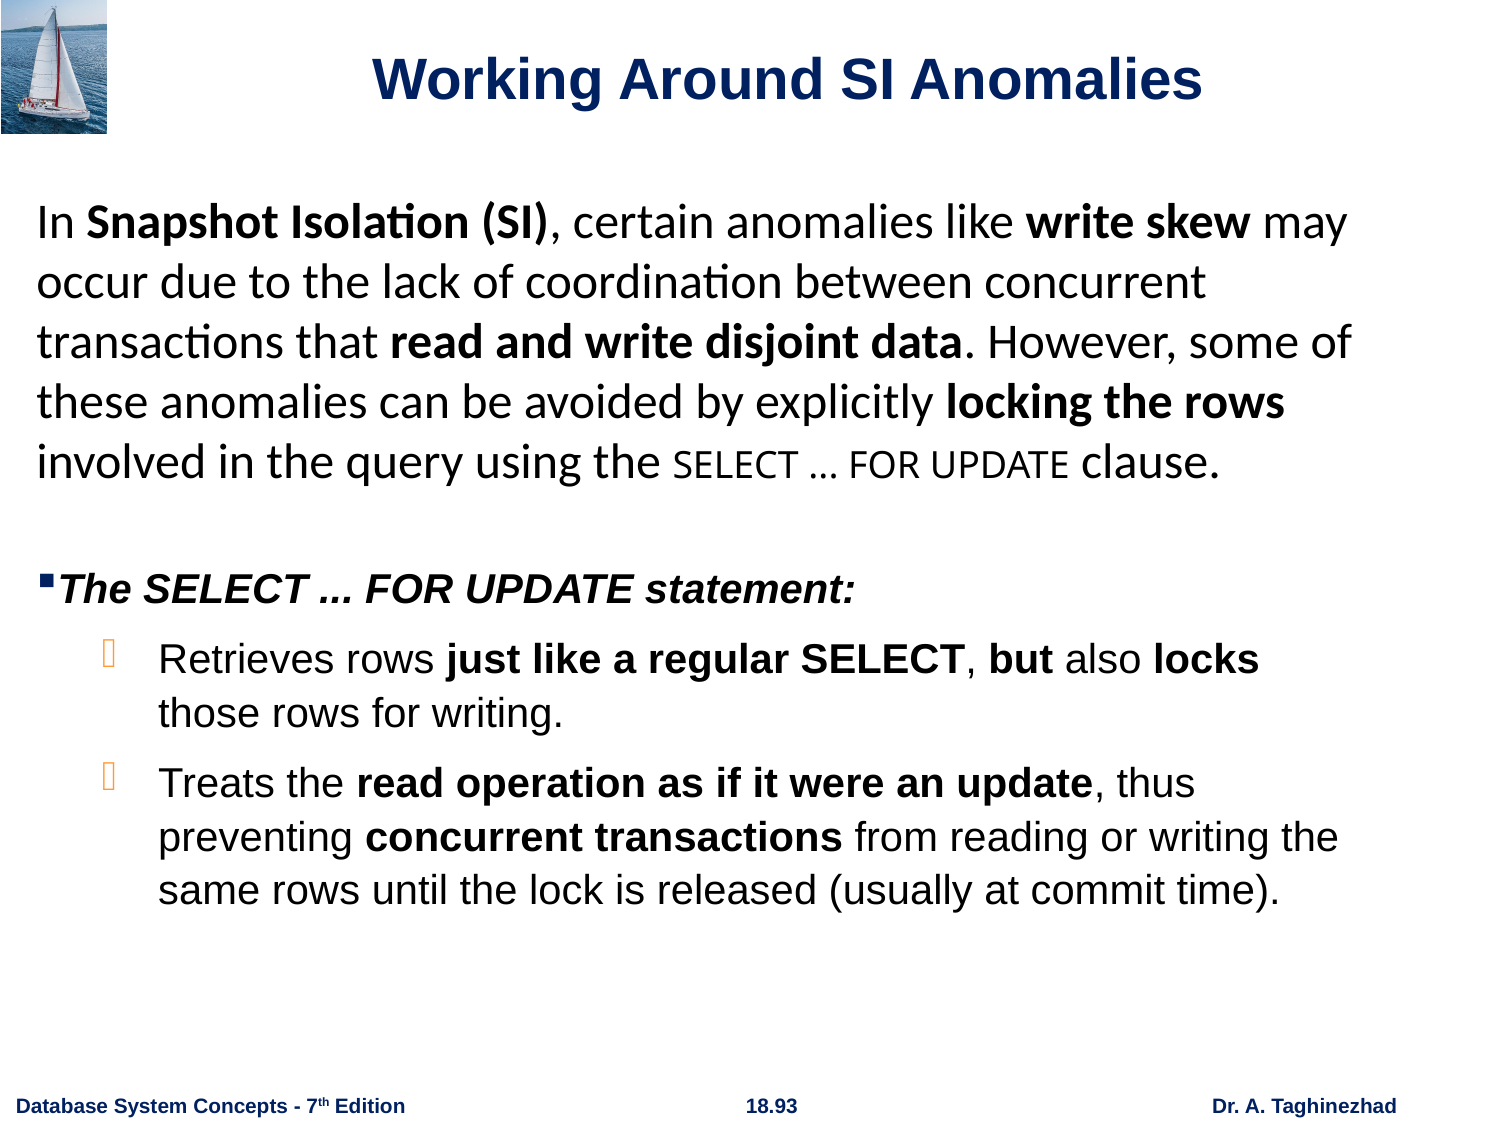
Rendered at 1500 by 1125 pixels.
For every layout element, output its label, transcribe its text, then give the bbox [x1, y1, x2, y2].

list In Snapshot Isolation (SI), certain anomalies like write skew may occur due to the lack of coordination between concurrent transactions that read and write disjoint data. However, some of these anomalies can be avoided by explicitly locking the rows involved in the query using the SELECT ... FOR UPDATE clause. The SELECT ... FOR UPDATE statement: Retrieves rows just like a regular SELECT, but also locks those rows for writing. Treats the read operation as if it were an update, thus preventing concurrent transactions from reading or writing the same rows until the lock is released (usually at commit time). [21, 180, 1375, 1062]
title Working Around SI Anomalies [125, 18, 1452, 120]
picture [1, 0, 107, 134]
